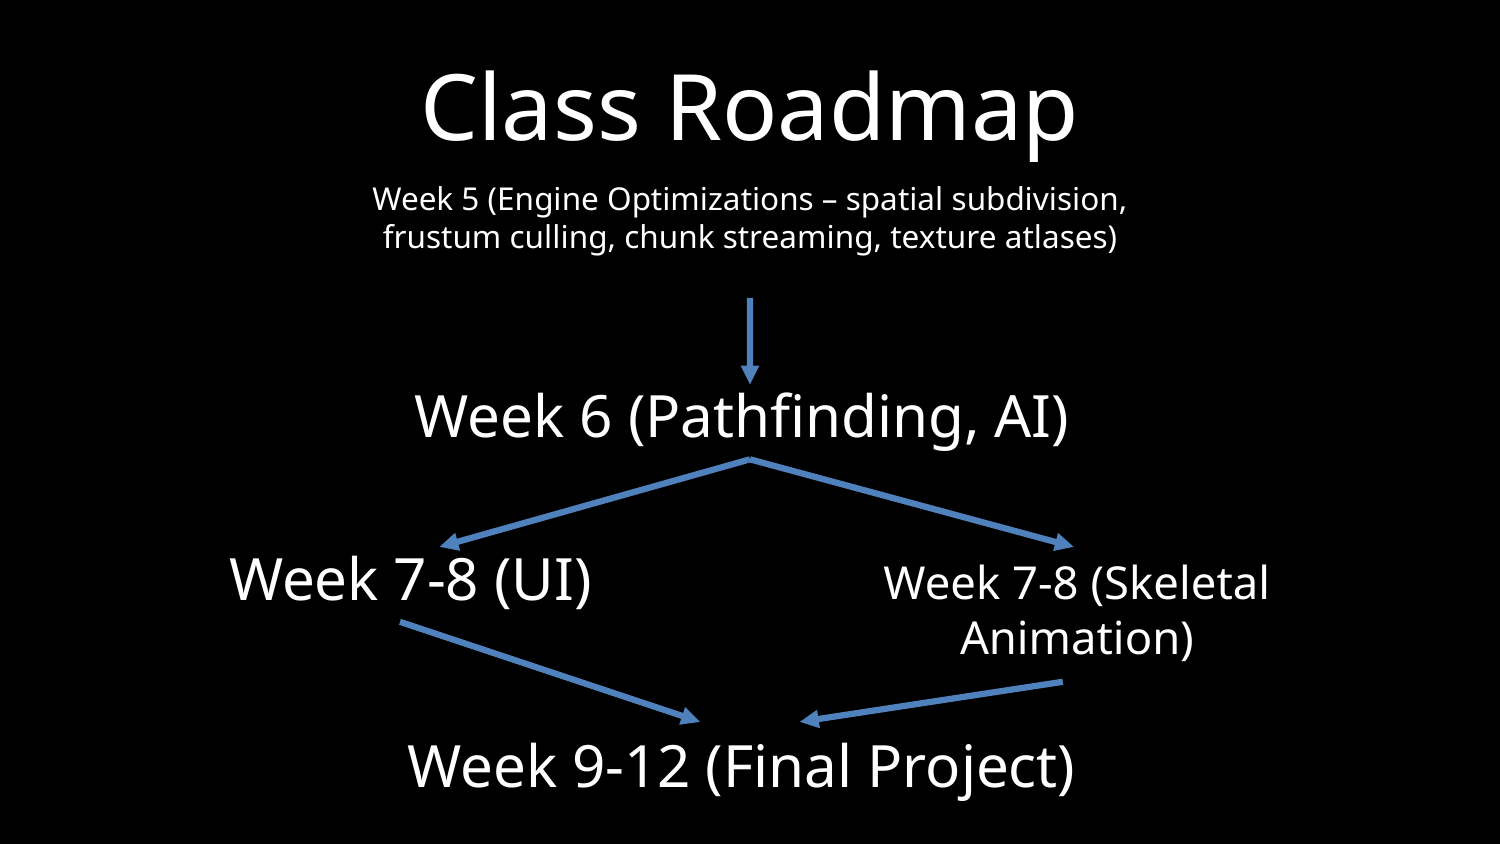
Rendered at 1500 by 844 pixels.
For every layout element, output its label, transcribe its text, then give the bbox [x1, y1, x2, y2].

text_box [749, 459, 1074, 548]
title Class Roadmap [75, 33, 1425, 175]
text_box Week 7-8 (Skeletal Animation) [766, 546, 1388, 671]
text_box Week 9-12 (Final Project) [330, 721, 1168, 810]
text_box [399, 621, 701, 723]
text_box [439, 459, 747, 548]
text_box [799, 681, 1064, 723]
text_box Week 6 (Pathfinding, AI) [331, 371, 1169, 460]
text_box Week 5 (Engine Optimizations – spatial subdivision, frustum culling, chunk streaming, texture atlases) [355, 171, 1145, 298]
text_box Week 7-8 (UI) [99, 534, 721, 659]
